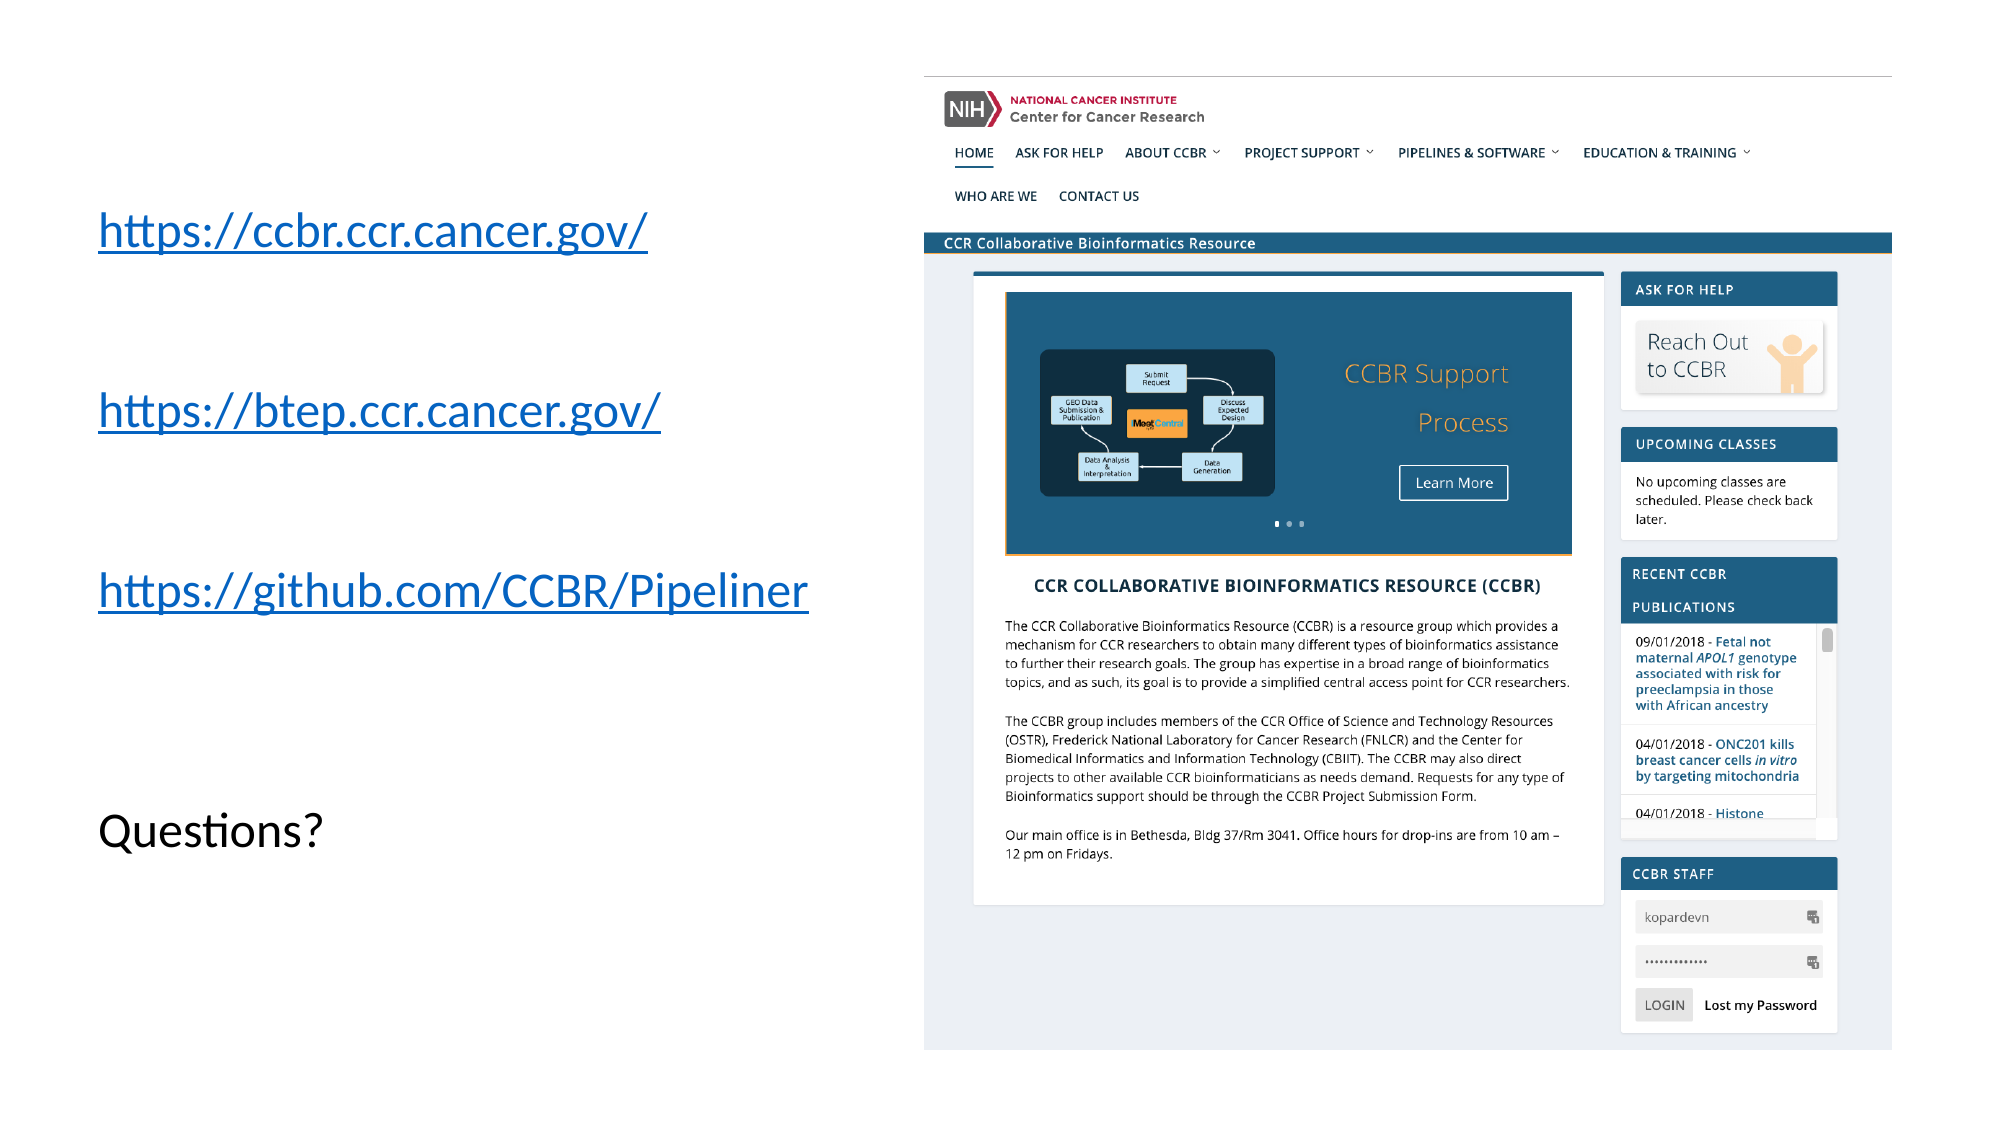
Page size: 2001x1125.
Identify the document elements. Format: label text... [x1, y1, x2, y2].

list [924, 75, 1892, 1050]
text_box https://ccbr.ccr.cancer.gov/ https://btep.ccr.cancer.gov/ https://github.com/CCBR/Pipeliner Questions? [83, 189, 824, 985]
